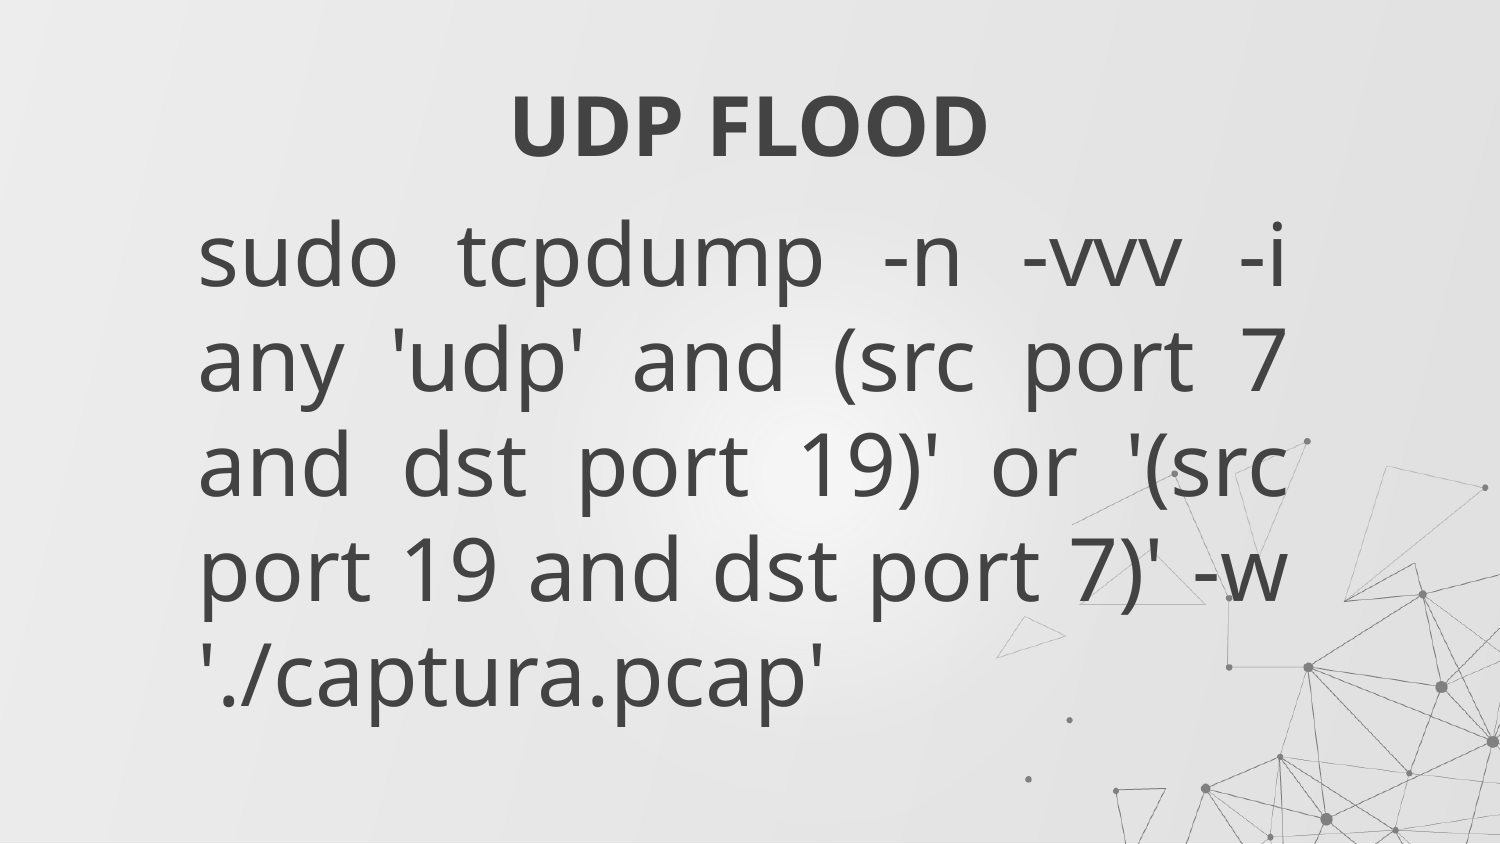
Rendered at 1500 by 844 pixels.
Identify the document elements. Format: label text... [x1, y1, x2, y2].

title UDP FLOOD [322, 57, 1178, 188]
picture [0, 0, 1500, 844]
list sudo tcpdump -n -vvv -i any 'udp' and (src port 7 and dst port 19)' or '(src port 19 and dst port 7)' -w './captura.pcap' [182, 187, 1306, 736]
